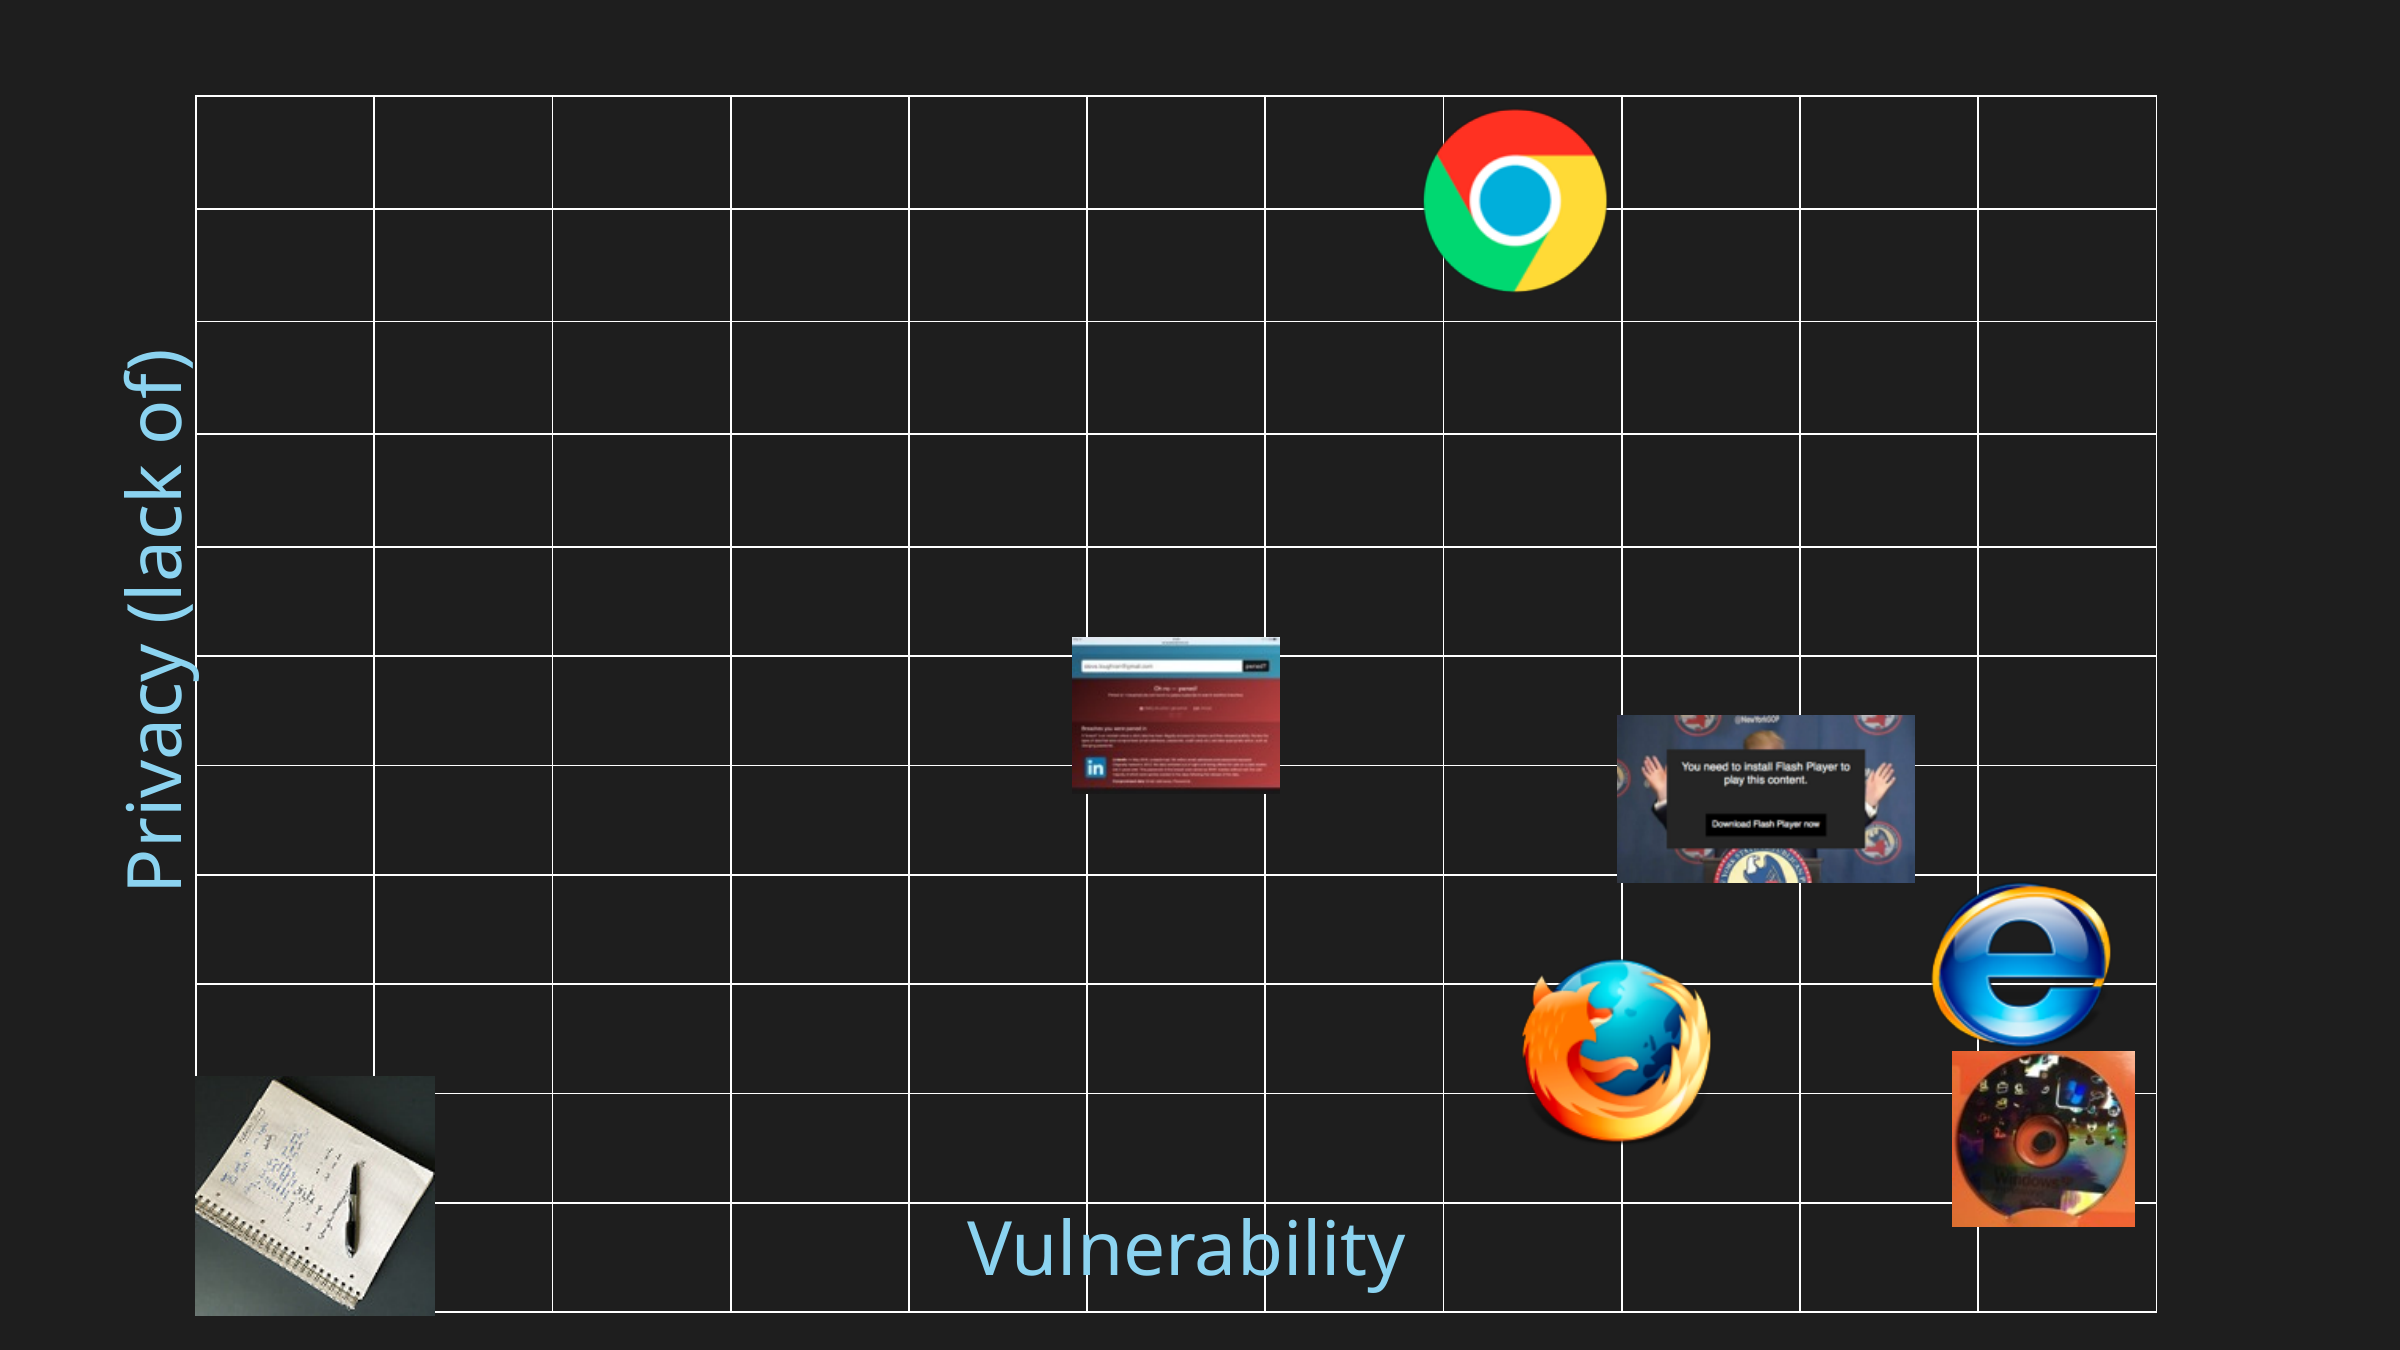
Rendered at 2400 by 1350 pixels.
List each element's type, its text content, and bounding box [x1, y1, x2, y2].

table_cell [2135, 1094, 2156, 1202]
table_cell [910, 435, 1086, 546]
picture [1930, 873, 2135, 1227]
table_cell [1623, 548, 1799, 655]
table_cell [553, 766, 730, 874]
table_cell [732, 876, 908, 983]
table_cell [732, 435, 908, 546]
table_cell [553, 1204, 730, 1311]
table_cell [1088, 794, 1264, 874]
table_header [1623, 97, 1799, 208]
table_cell [205, 548, 373, 655]
table_cell [1444, 1094, 1621, 1202]
table_cell [1623, 210, 1799, 321]
table_cell [1444, 210, 1621, 321]
table_cell [1623, 1094, 1799, 1202]
table_cell [732, 1094, 908, 1202]
table_cell [197, 876, 373, 983]
table_cell [910, 322, 1086, 433]
picture [1616, 715, 1916, 883]
table_cell [1444, 766, 1616, 874]
picture [1413, 100, 1618, 304]
table_header [375, 97, 552, 208]
picture [1520, 955, 1714, 1148]
table_cell [1266, 210, 1443, 321]
table_cell [1714, 985, 1799, 1093]
table_cell [1979, 1204, 2156, 1311]
table_cell [1979, 657, 2156, 765]
table_cell [205, 435, 373, 546]
table_cell [197, 322, 373, 433]
table_cell [1623, 435, 1799, 546]
table_cell [1444, 435, 1621, 546]
text_box Privacy (lack of) [113, 333, 205, 909]
table_cell [1444, 1204, 1621, 1311]
table_cell [1088, 548, 1264, 637]
table_cell [553, 548, 730, 655]
table_cell [553, 876, 730, 983]
table_cell [1801, 657, 1977, 765]
table_cell [1801, 985, 1952, 1093]
table_cell [1801, 1204, 1977, 1311]
table_header [1979, 97, 2156, 208]
table_header [1444, 97, 1621, 208]
table_cell [1266, 435, 1443, 546]
table_cell [436, 1204, 552, 1311]
table_cell [910, 548, 1086, 655]
table_cell [197, 985, 373, 1076]
table_header [1266, 97, 1443, 208]
table_cell [910, 766, 1086, 874]
table_cell [375, 322, 552, 433]
table_cell [1623, 322, 1799, 433]
table_cell [1623, 1204, 1799, 1311]
table_cell [1444, 985, 1520, 1093]
table_cell [1266, 985, 1443, 1093]
table_cell [375, 210, 552, 321]
table_cell [375, 548, 552, 655]
table_cell [375, 435, 552, 546]
table_cell [1266, 548, 1443, 655]
picture [1072, 637, 1280, 794]
table_cell [553, 322, 730, 433]
table_cell [1979, 766, 2156, 874]
table_cell [732, 985, 908, 1093]
table_cell [1979, 210, 2156, 321]
table_cell [732, 210, 908, 321]
table_cell [910, 657, 1072, 765]
table_cell [1916, 766, 1977, 874]
table_cell [375, 766, 552, 874]
table_header [1088, 97, 1264, 208]
table_header [197, 97, 373, 208]
table_cell [553, 657, 730, 765]
table_cell [1088, 1298, 1264, 1311]
table_cell [1088, 322, 1264, 433]
table_cell [2114, 985, 2156, 1093]
table_cell [1444, 657, 1621, 765]
table_cell [1266, 1204, 1443, 1311]
table_cell [1444, 322, 1621, 433]
table_cell [732, 322, 908, 433]
table_cell [1623, 657, 1799, 715]
table_cell [1801, 210, 1977, 321]
table_cell [1280, 657, 1443, 765]
table_cell [1088, 435, 1264, 546]
table_cell [1088, 1094, 1264, 1202]
table_cell [553, 210, 730, 321]
table_header [553, 97, 730, 208]
table_cell [1444, 548, 1621, 655]
table_cell [1979, 435, 2156, 546]
text_box Vulnerability [952, 1206, 1422, 1298]
table_cell [375, 657, 552, 765]
table_cell [375, 876, 552, 983]
table_cell [553, 435, 730, 546]
table_header [732, 97, 908, 208]
table_cell [1801, 548, 1977, 655]
table_cell [436, 1094, 552, 1202]
table_cell [1801, 435, 1977, 546]
table_cell [1088, 210, 1264, 321]
table_cell [1801, 1094, 1952, 1202]
table_cell [1979, 548, 2156, 655]
table_header [1801, 97, 1977, 208]
table_cell [205, 766, 373, 874]
table_cell [1266, 876, 1443, 983]
table_cell [1266, 766, 1443, 874]
table_cell [1979, 322, 2156, 433]
table_cell [1088, 876, 1264, 983]
table_cell [553, 985, 730, 1093]
table_cell [375, 985, 552, 1093]
table_cell [553, 1094, 730, 1202]
table_cell [1266, 1094, 1443, 1202]
table_cell [205, 657, 373, 765]
table_cell [732, 766, 908, 874]
table_cell [1801, 876, 1930, 983]
table_cell [2114, 876, 2156, 983]
table_cell [910, 210, 1086, 321]
table_cell [1623, 883, 1799, 983]
table_cell [910, 1204, 1086, 1311]
table_cell [732, 1204, 908, 1311]
table_cell [1088, 985, 1264, 1093]
table_cell [1801, 322, 1977, 433]
table_cell [910, 1094, 1086, 1202]
table_cell [910, 876, 1086, 983]
table_cell [1266, 322, 1443, 433]
table_cell [732, 657, 908, 765]
table_cell [197, 210, 373, 321]
table_header [910, 97, 1086, 208]
table_cell [1444, 876, 1621, 983]
table_cell [732, 548, 908, 655]
table_cell [910, 985, 1086, 1093]
picture [195, 1076, 436, 1316]
